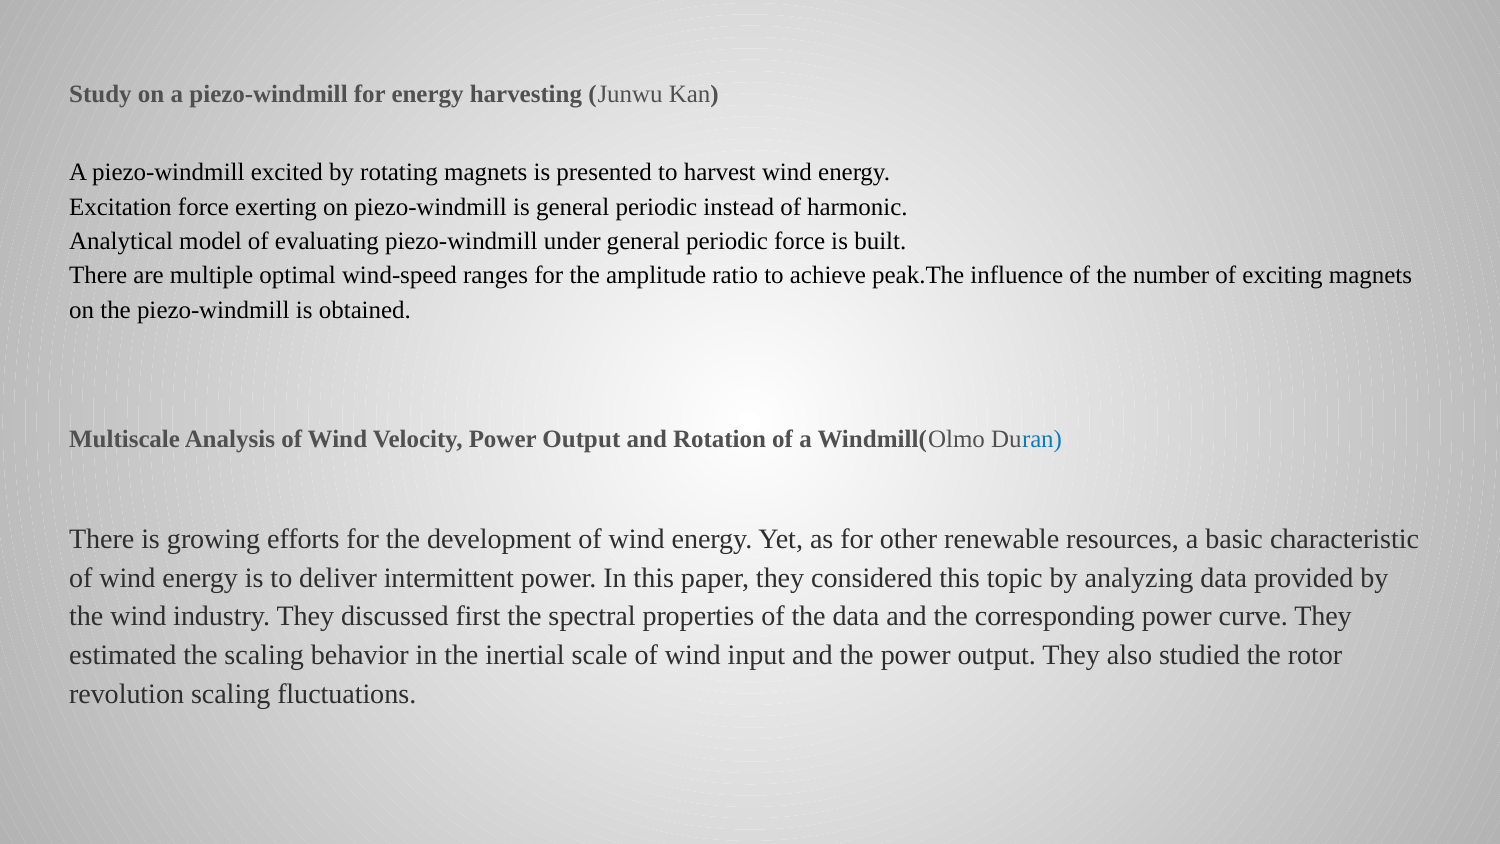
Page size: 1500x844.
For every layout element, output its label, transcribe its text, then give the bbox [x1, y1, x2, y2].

text_box Study on a piezo-windmill for energy harvesting (Junwu Kan) A piezo-windmill excited by rotating magnets is presented to harvest wind energy. Excitation force exerting on piezo-windmill is general periodic instead of harmonic. Analytical model of evaluating piezo-windmill under general periodic force is built. There are multiple optimal wind-speed ranges for the amplitude ratio to achieve peak.The influence of the number of exciting magnets on the piezo-windmill is obtained. Multiscale Analysis of Wind Velocity, Power Output and Rotation of a Windmill(Olmo Duran) There is growing efforts for the development of wind energy. Yet, as for other renewable resources, a basic characteristic of wind energy is to deliver intermittent power. In this paper, they considered this topic by analyzing data provided by the wind industry. They discussed first the spectral properties of the data and the corresponding power curve. They estimated the scaling behavior in the inertial scale of wind input and the power output. They also studied the rotor revolution scaling fluctuations. [54, 57, 1446, 759]
